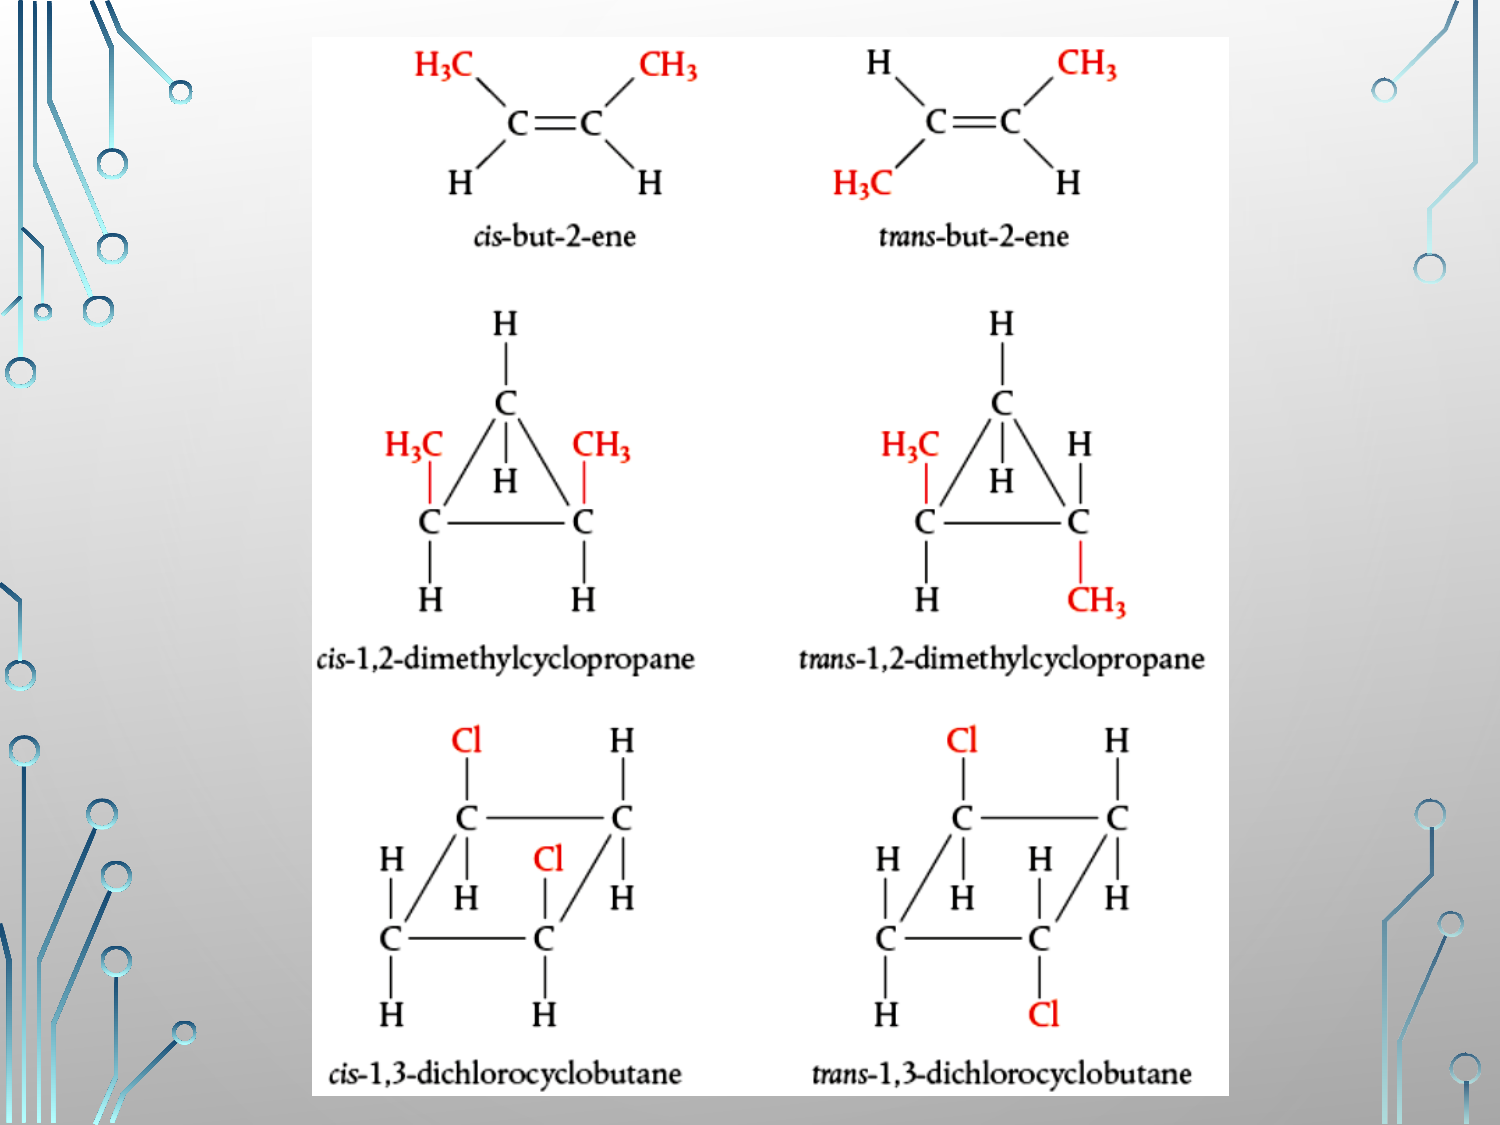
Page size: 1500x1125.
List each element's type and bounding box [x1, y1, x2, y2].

picture [312, 37, 1229, 1096]
